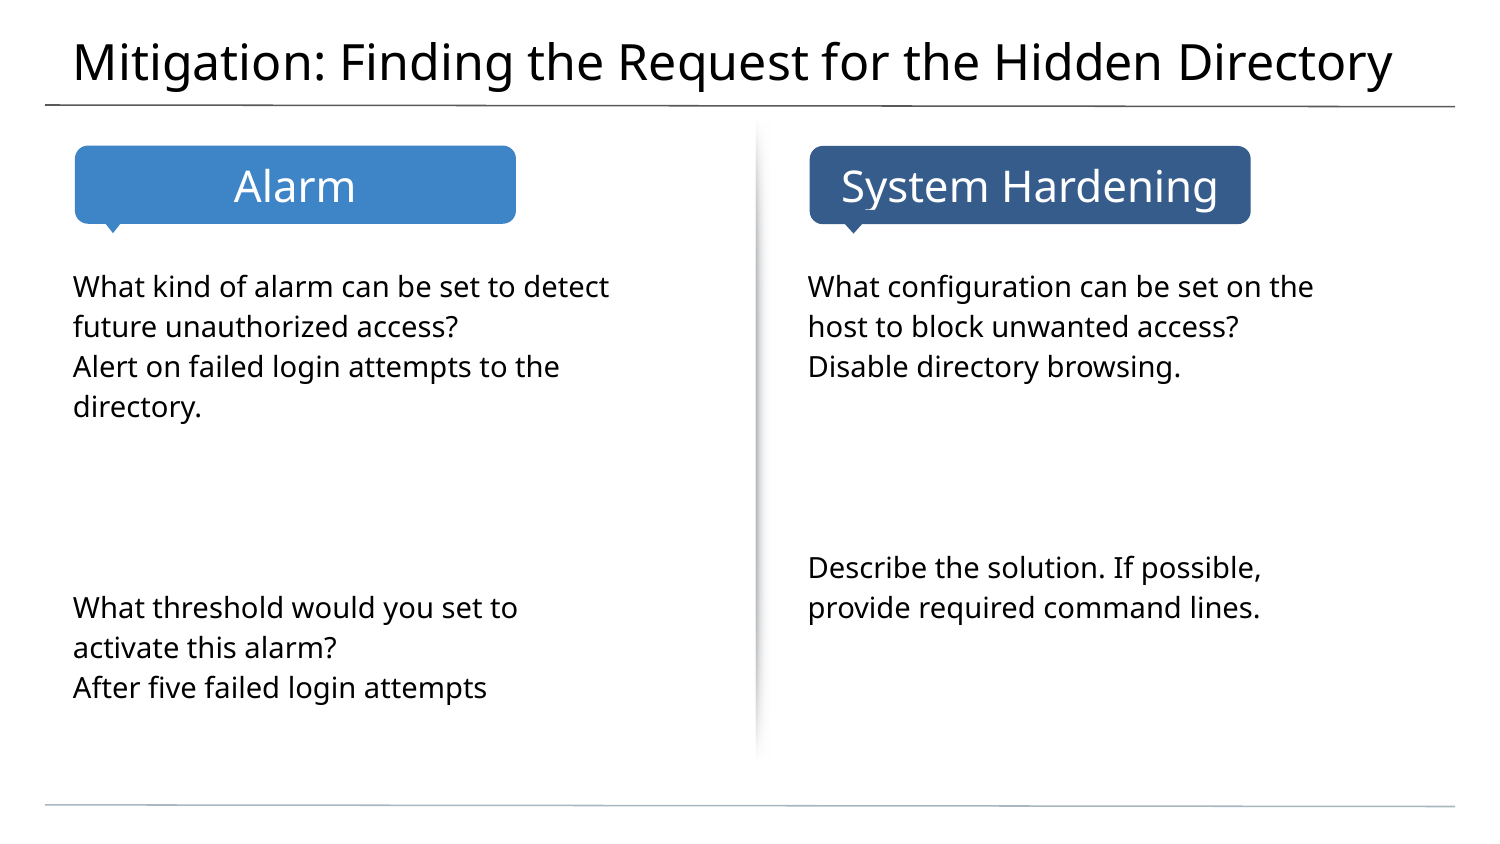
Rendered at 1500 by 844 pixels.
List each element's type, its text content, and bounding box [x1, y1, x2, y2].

subtitle What kind of alarm can be set to detect future unauthorized access? Alert on failed login attempts to the directory. What threshold would you set to activate this alarm? After five failed login attempts [0, 262, 704, 805]
picture [703, 107, 839, 782]
title Mitigation: Finding the Request for the Hidden Directory [0, 0, 1500, 88]
subtitle What configuration can be set on the host to block unwanted access? Disable directory browsing. Describe the solution. If possible, provide required command lines. [732, 263, 1438, 805]
